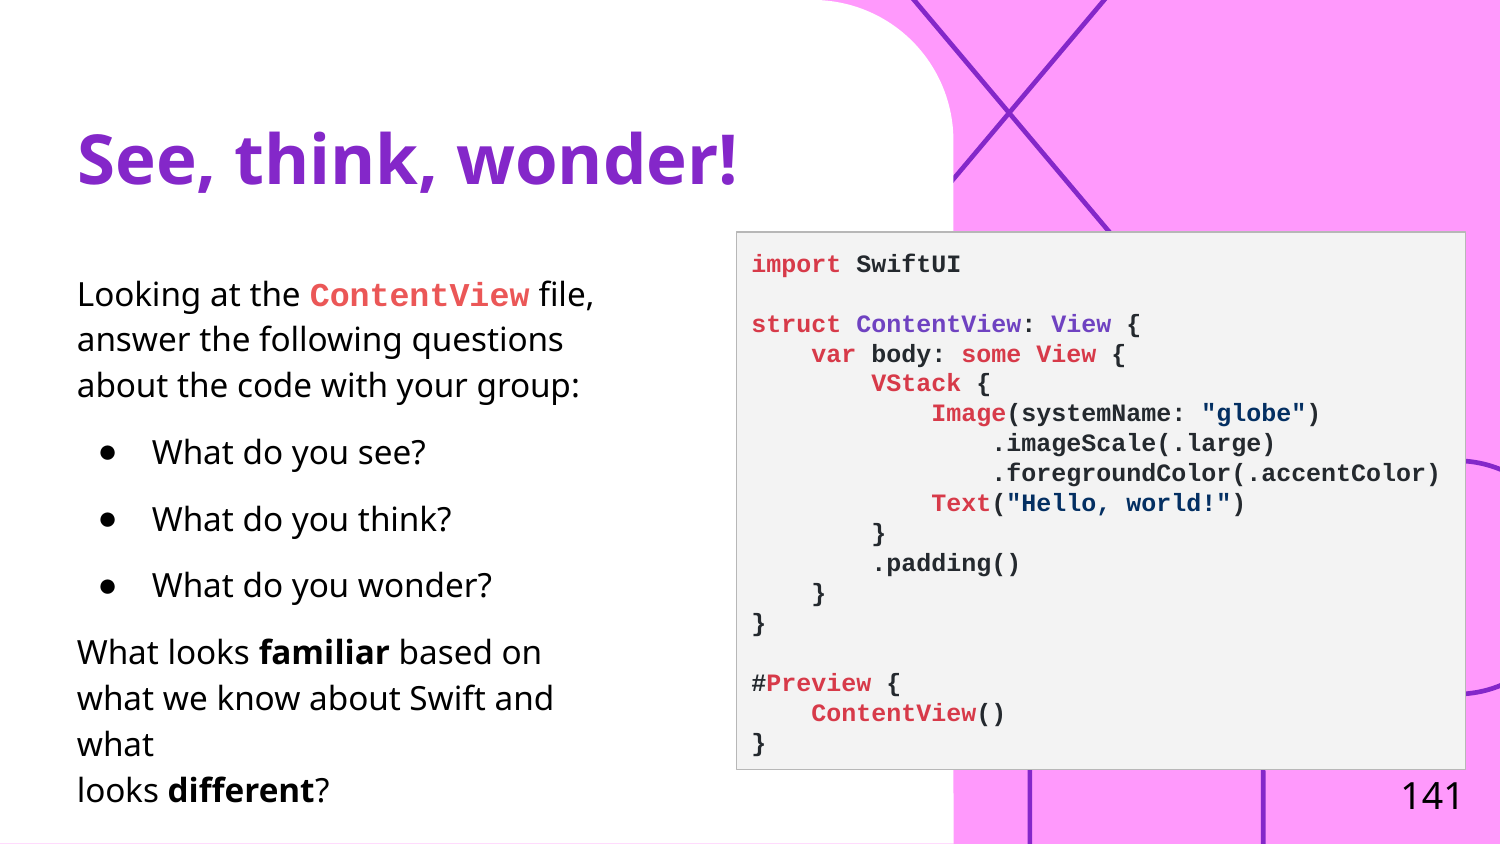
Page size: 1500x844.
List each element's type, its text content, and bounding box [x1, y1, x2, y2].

list Looking at the ContentView file, answer the following questions about the code with your group: What do you see? What do you think? What do you wonder? What looks familiar based on what we know about Swift and what looks different? [61, 251, 627, 789]
title See, think, wonder! [62, 100, 866, 214]
text_box import SwiftUI struct ContentView: View { var body: some View { VStack { Image(systemName: "globe") .imageScale(.large) .foregroundColor(.accentColor) Text("Hello, world!") } .padding() } } #Preview { ContentView() } [736, 232, 1466, 770]
